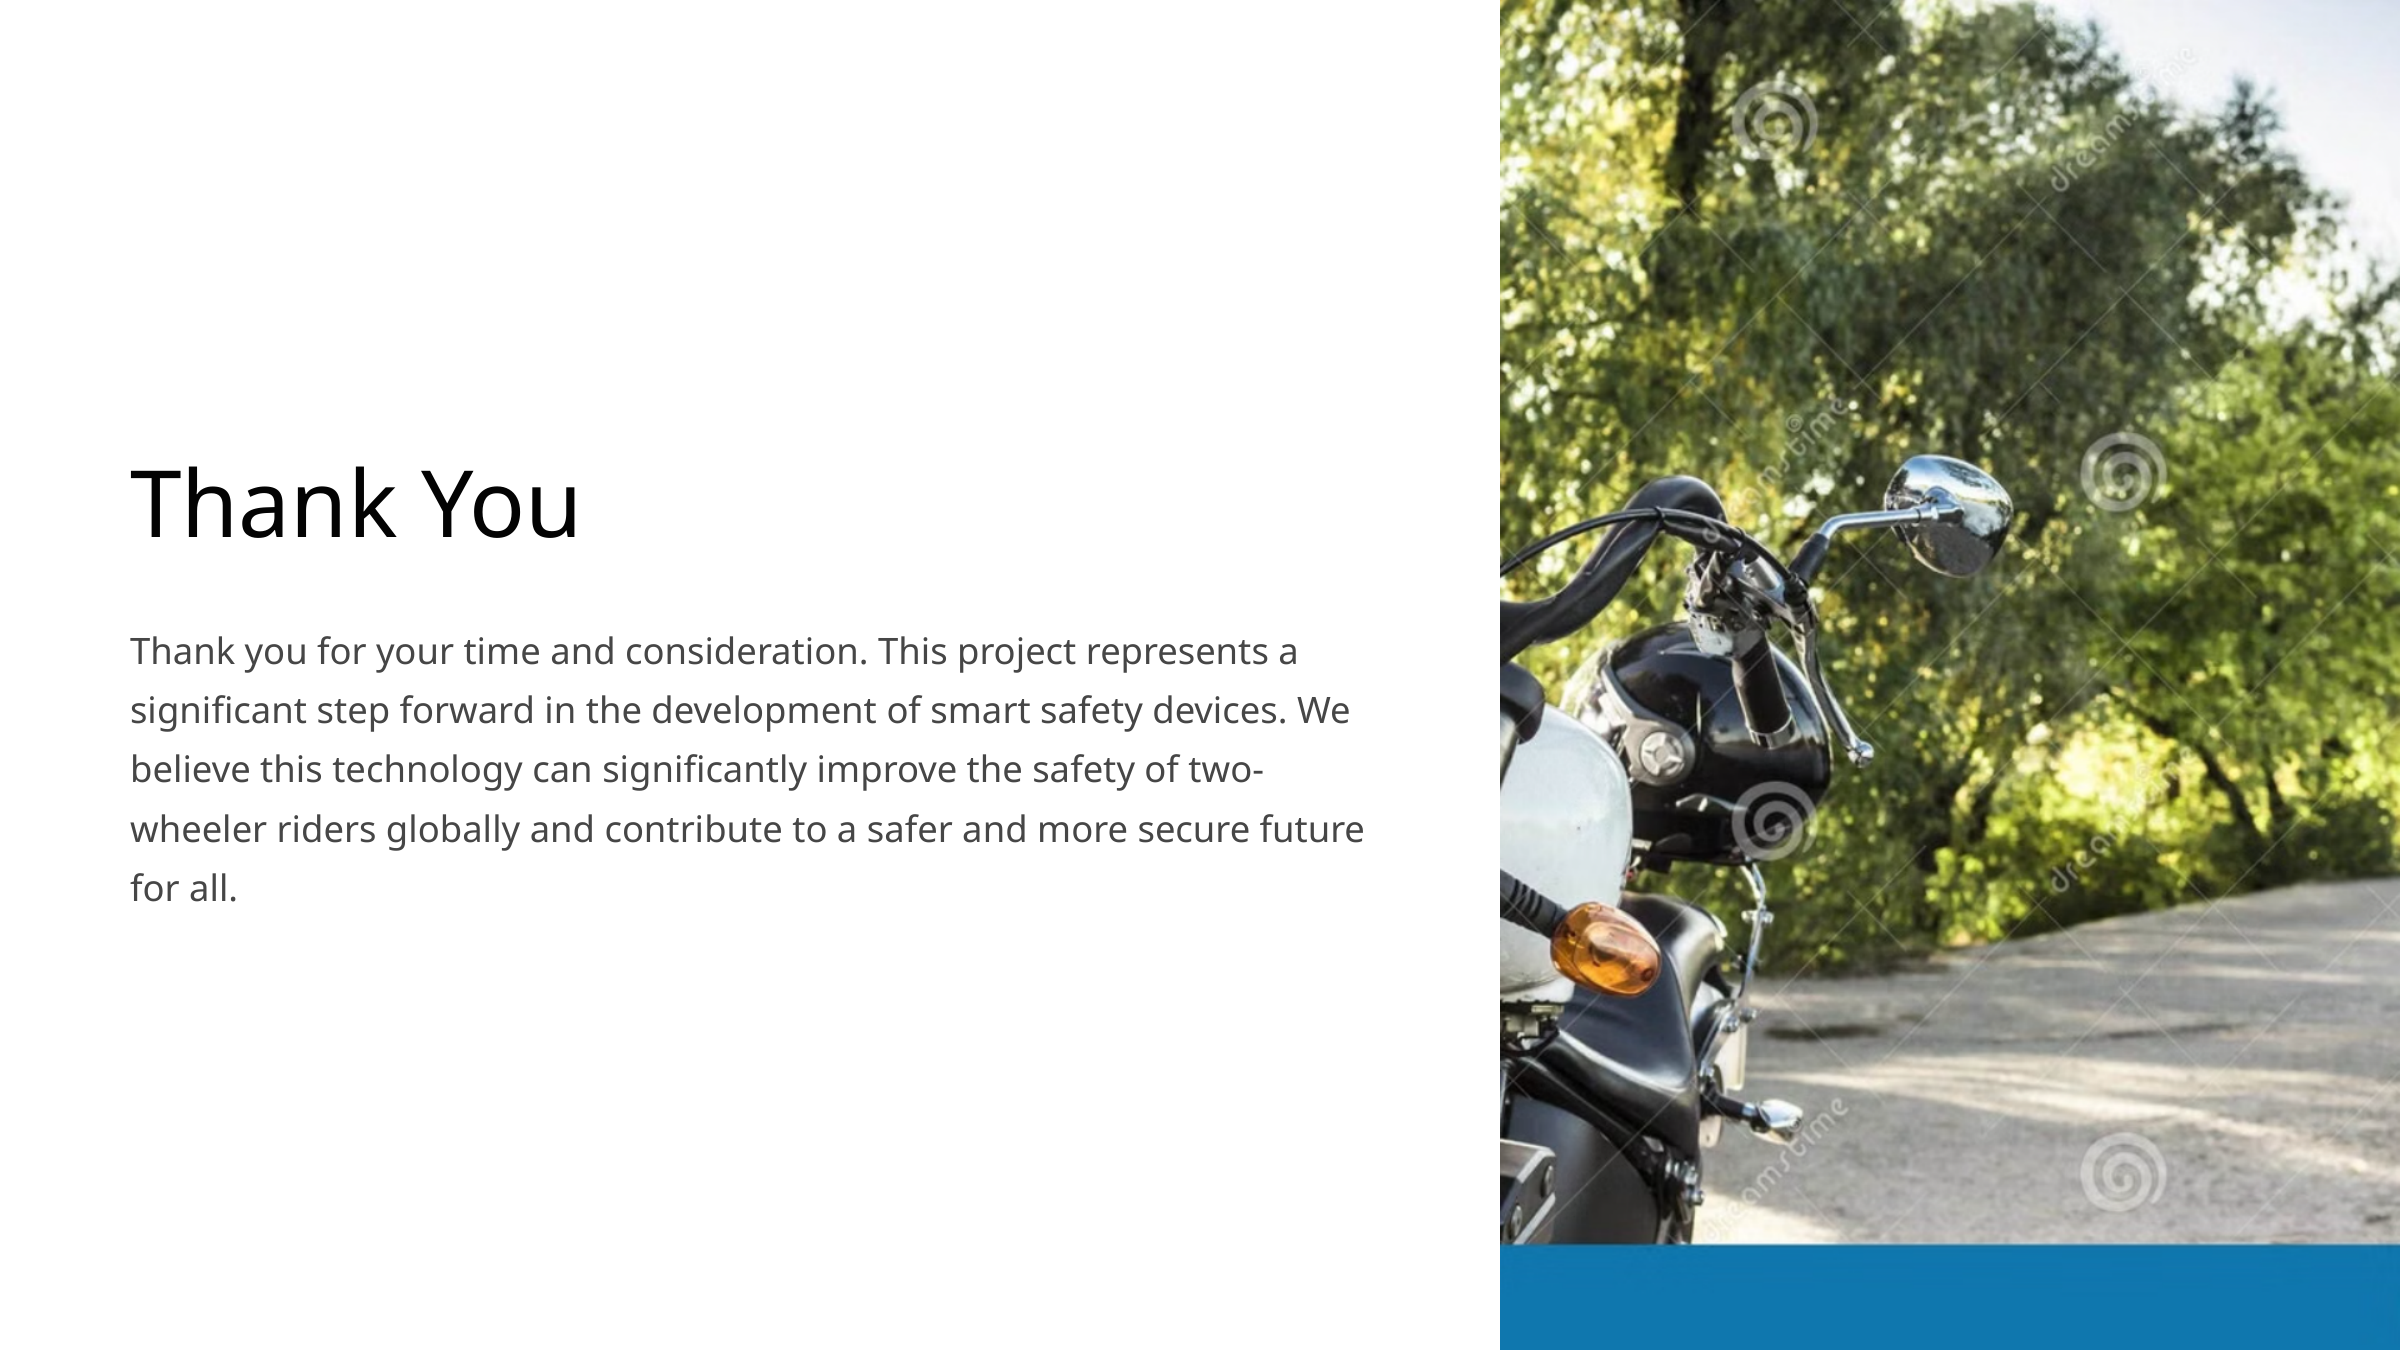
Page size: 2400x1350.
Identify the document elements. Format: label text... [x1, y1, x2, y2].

picture [1499, 0, 2400, 1350]
text_box Thank you for your time and consideration. This project represents a significant step forward in the development of smart safety devices. We believe this technology can significantly improve the safety of two-wheeler riders globally and contribute to a safer and more secure future for all. [130, 612, 1370, 910]
text_box Thank You [130, 440, 1061, 557]
